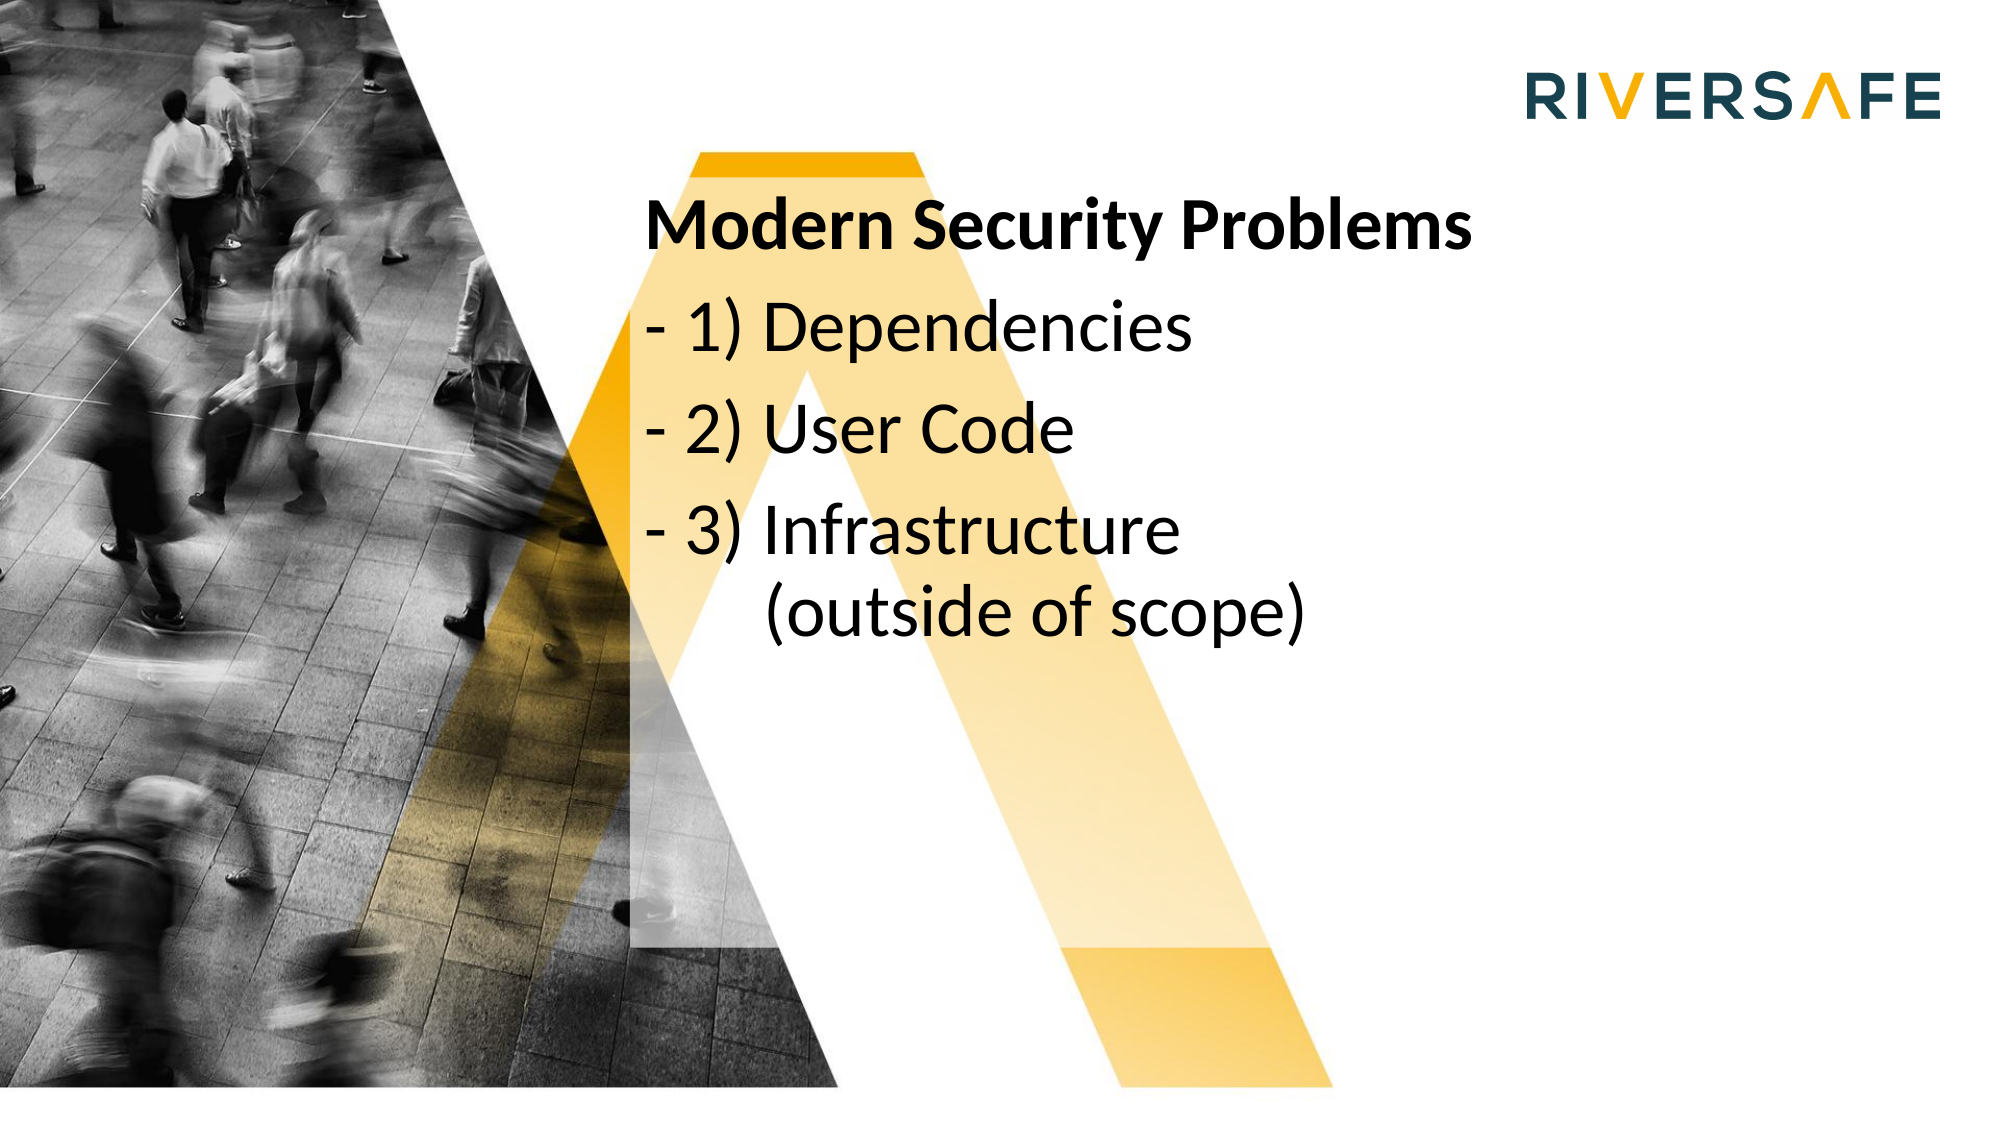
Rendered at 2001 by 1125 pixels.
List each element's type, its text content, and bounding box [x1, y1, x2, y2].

picture [0, 0, 2000, 1125]
list Modern Security Problems - 1) Dependencies - 2) User Code - 3) Infrastructure (outside of scope) [629, 177, 1977, 948]
